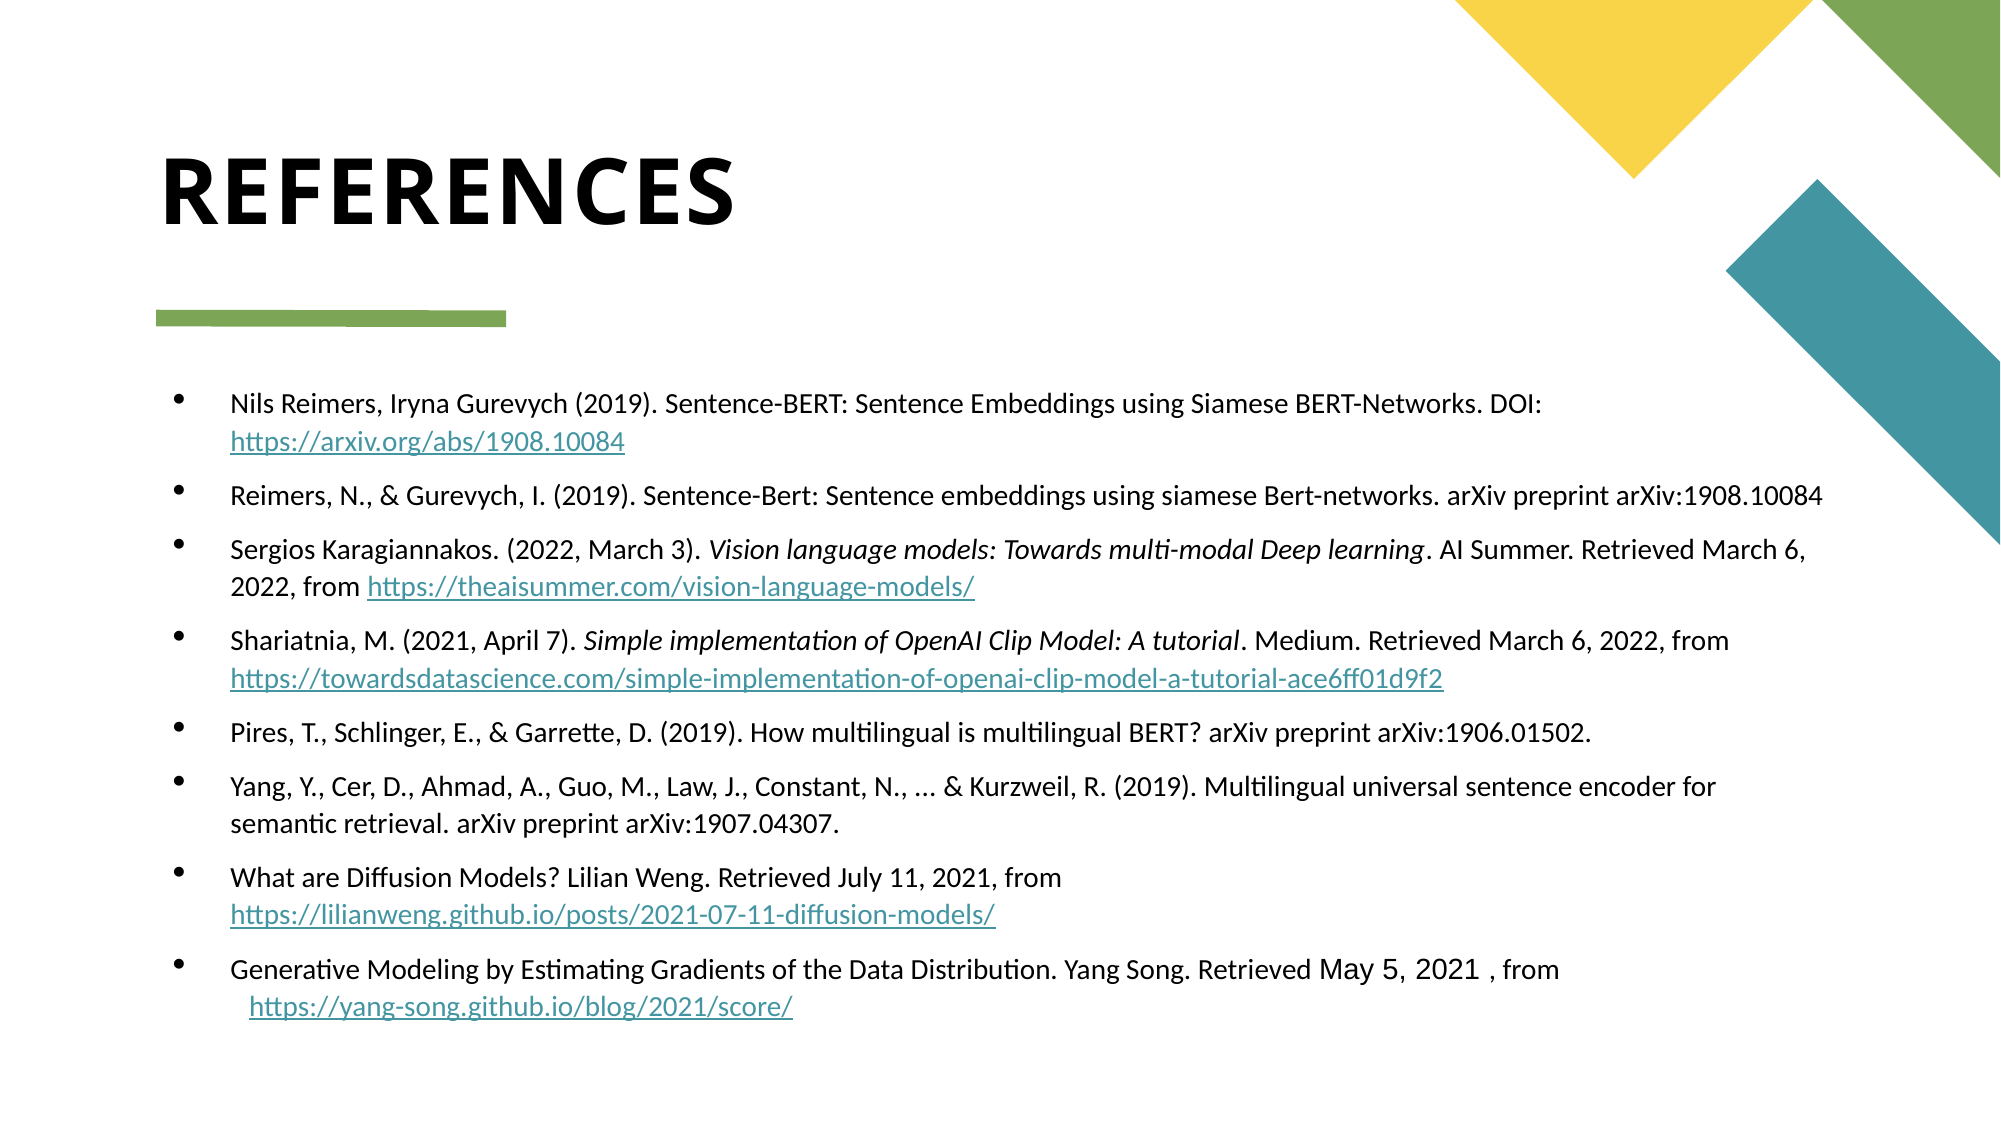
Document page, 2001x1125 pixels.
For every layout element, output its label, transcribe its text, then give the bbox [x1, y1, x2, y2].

title REFERENCES [158, 144, 969, 245]
text_box Nils Reimers, Iryna Gurevych (2019). Sentence-BERT: Sentence Embeddings using Siamese BERT-Networks. DOI: https://arxiv.org/abs/1908.10084 Reimers, N., & Gurevych, I. (2019). Sentence-Bert: Sentence embeddings using siamese Bert-networks. arXiv preprint arXiv:1908.10084 Sergios Karagiannakos. (2022, March 3). Vision language models: Towards multi-modal Deep learning. AI Summer. Retrieved March 6, 2022, from https://theaisummer.com/vision-language-models/ Shariatnia, M. (2021, April 7). Simple implementation of OpenAI Clip Model: A tutorial. Medium. Retrieved March 6, 2022, from https://towardsdatascience.com/simple-implementation-of-openai-clip-model-a-tutorial-ace6ff01d9f2 Pires, T., Schlinger, E., & Garrette, D. (2019). How multilingual is multilingual BERT? arXiv preprint arXiv:1906.01502. Yang, Y., Cer, D., Ahmad, A., Guo, M., Law, J., Constant, N., ... & Kurzweil, R. (2019). Multilingual universal sentence encoder for semantic retrieval. arXiv preprint arXiv:1907.04307. What are Diffusion Models? Lilian Weng. Retrieved July 11, 2021, from https://lilianweng.github.io/posts/2021-07-11-diffusion-models/ Generative Modeling by Estimating Gradients of the Data Distribution. Yang Song. Retrieved May 5, 2021 , from https://yang-song.github.io/blog/2021/score/ [159, 374, 1844, 1125]
